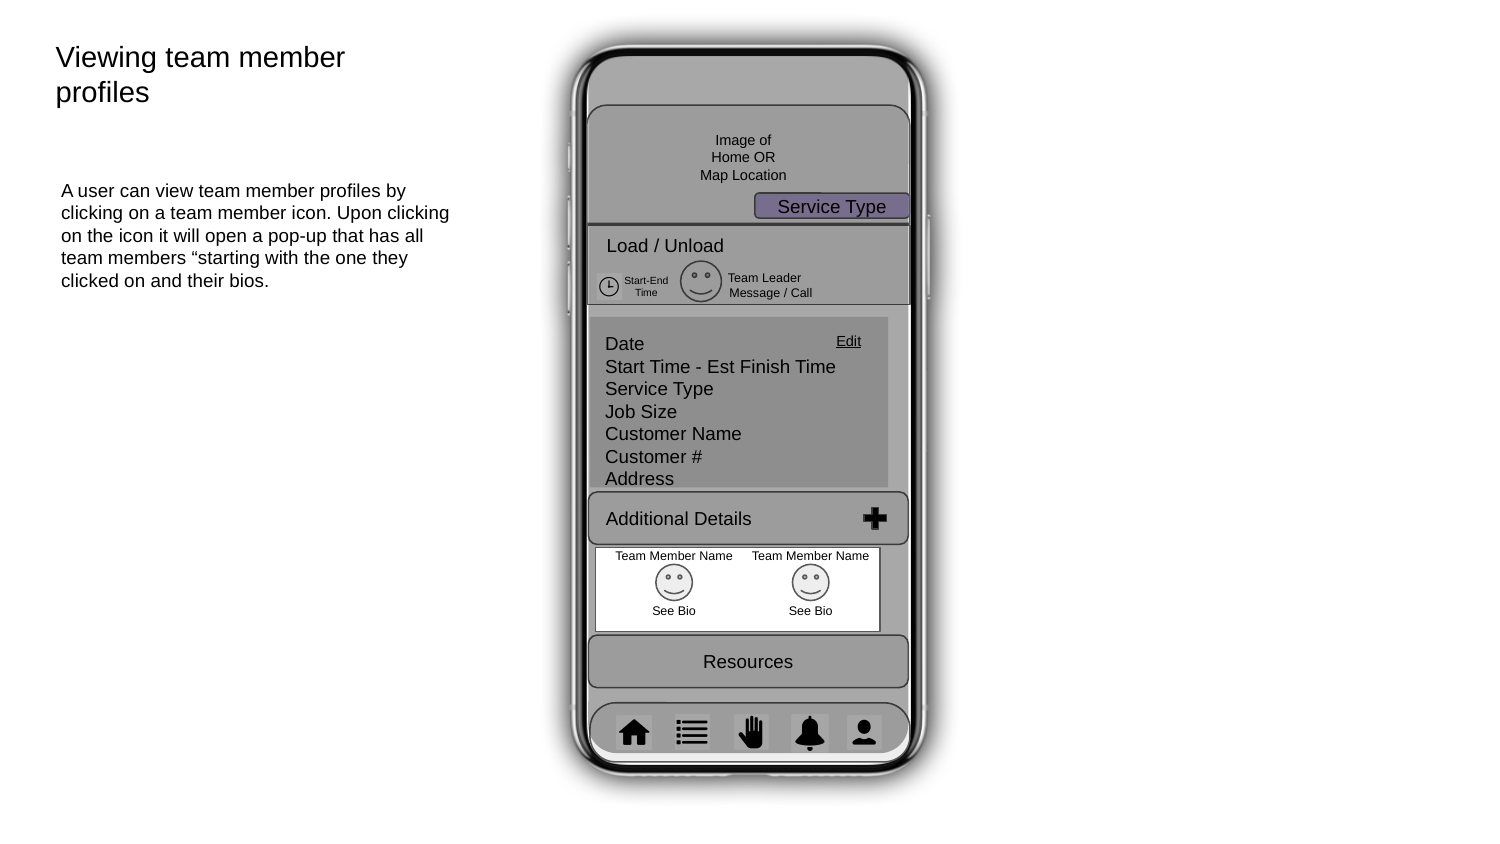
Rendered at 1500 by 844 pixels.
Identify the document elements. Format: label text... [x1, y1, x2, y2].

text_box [589, 702, 911, 763]
picture [537, 13, 963, 808]
text_box A user can view team member profiles by clicking on a team member icon. Upon clicking on the icon it will open a pop-up that has all team members “starting with the one they clicked on and their bios. [46, 163, 481, 789]
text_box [586, 532, 898, 632]
text_box Viewing team member profiles [40, 23, 439, 145]
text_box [588, 491, 909, 545]
